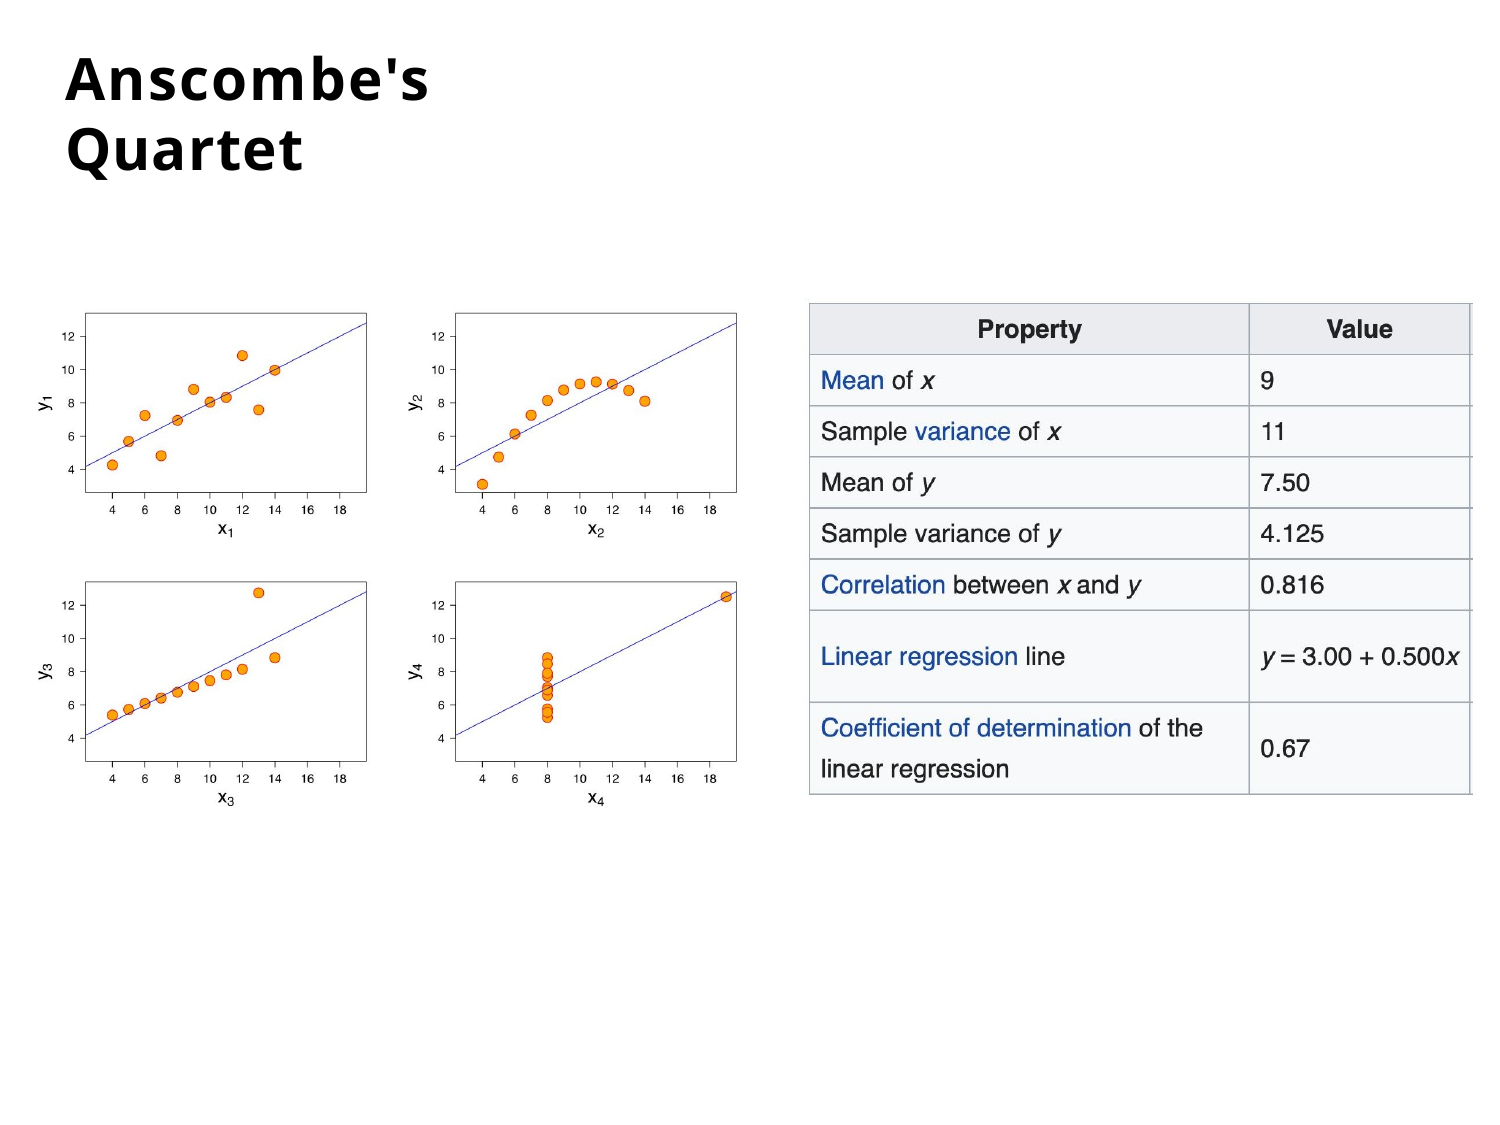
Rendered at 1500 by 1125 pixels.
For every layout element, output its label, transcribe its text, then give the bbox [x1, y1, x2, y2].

title Anscombe's Quartet [63, 40, 684, 231]
picture [38, 308, 741, 808]
picture [803, 298, 1473, 800]
